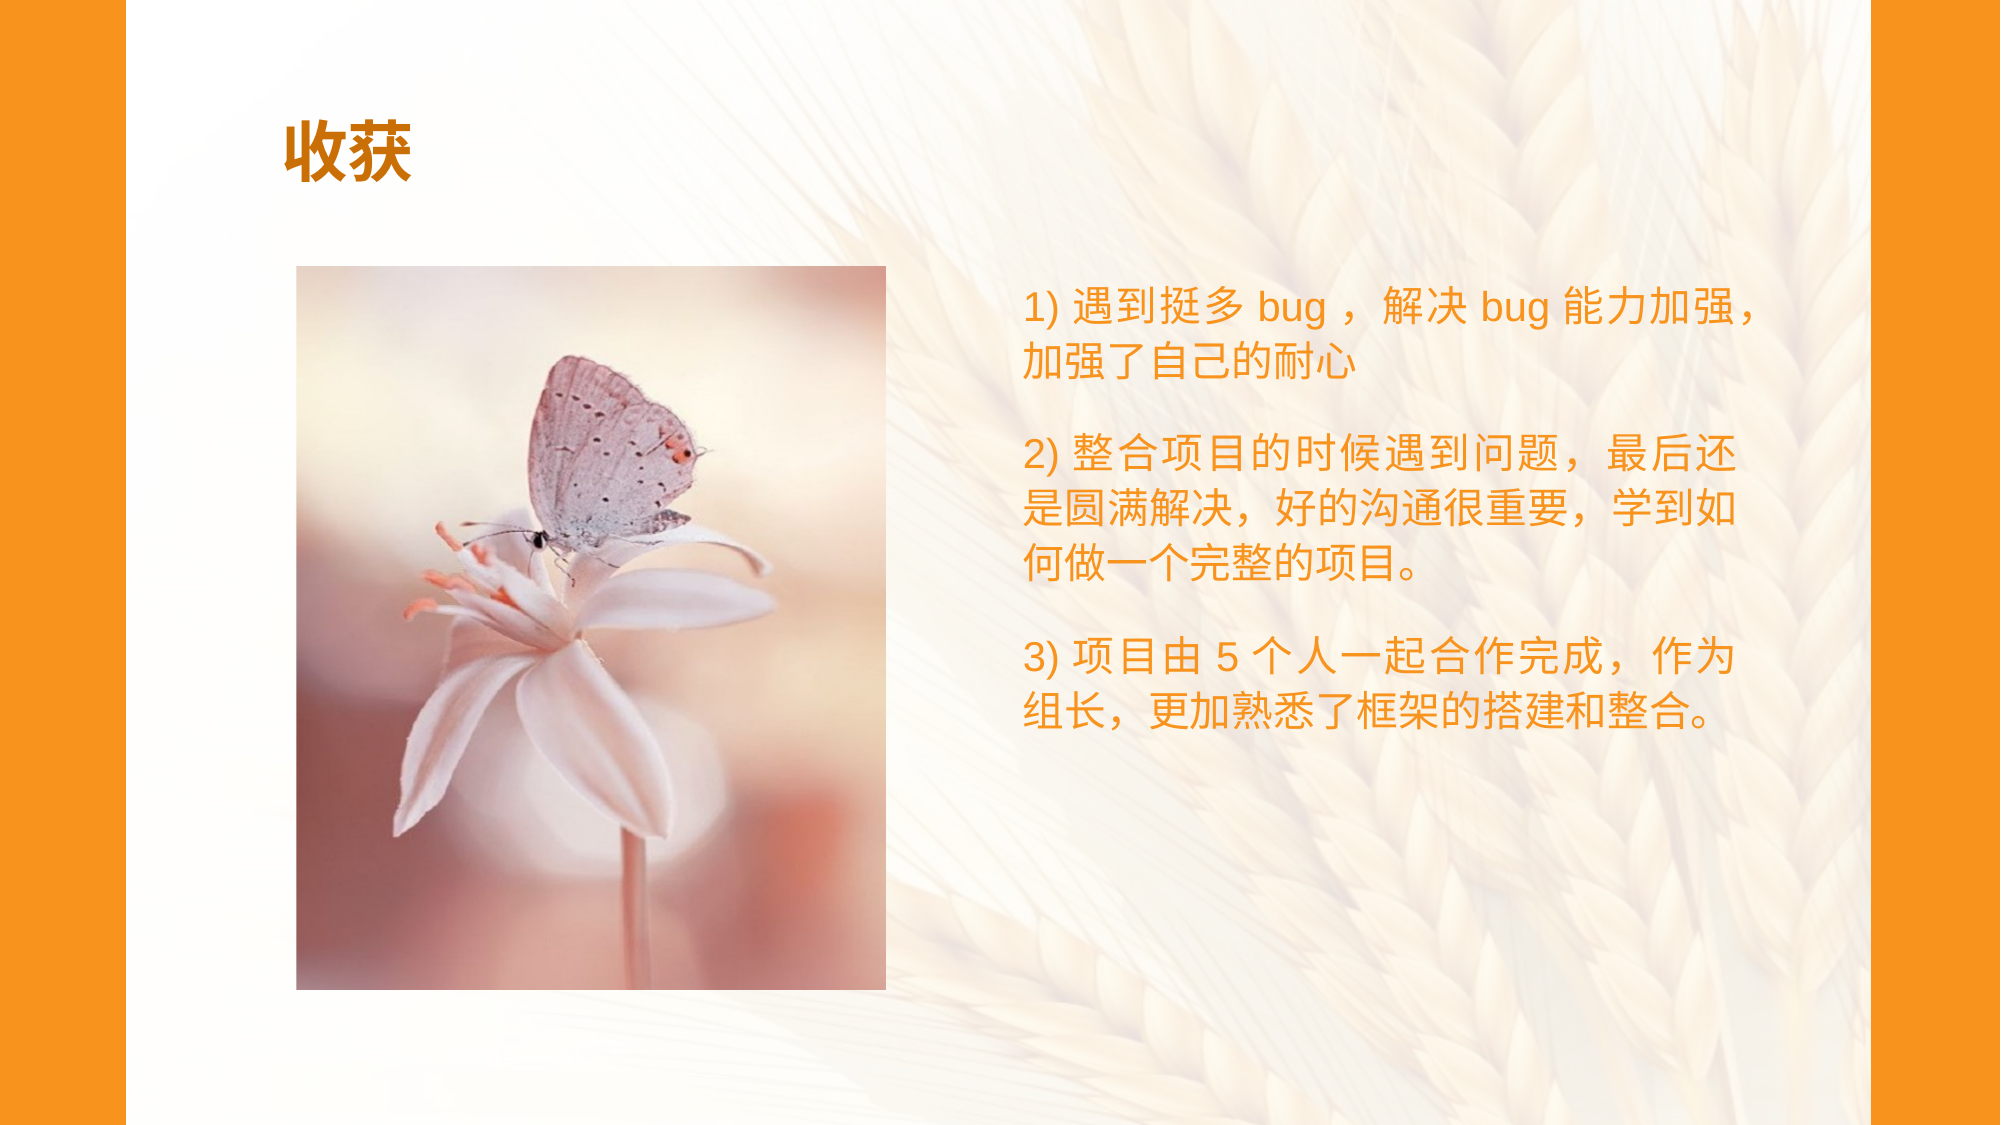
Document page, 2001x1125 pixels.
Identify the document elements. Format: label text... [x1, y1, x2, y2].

list 1)遇到挺多bug，解决bug能力加强，加强了自己的耐心 2)整合项目的时候遇到问题，最后还是圆满解决，好的沟通很重要，学到如何做一个完整的项目。 3)项目由5个人一起合作完成，作为组长，更加熟悉了框架的搭建和整合。 [1022, 274, 1738, 978]
text_box [0, 0, 126, 1125]
picture [296, 266, 886, 990]
title 收获 [281, 114, 1717, 196]
text_box [1871, 0, 2000, 1125]
